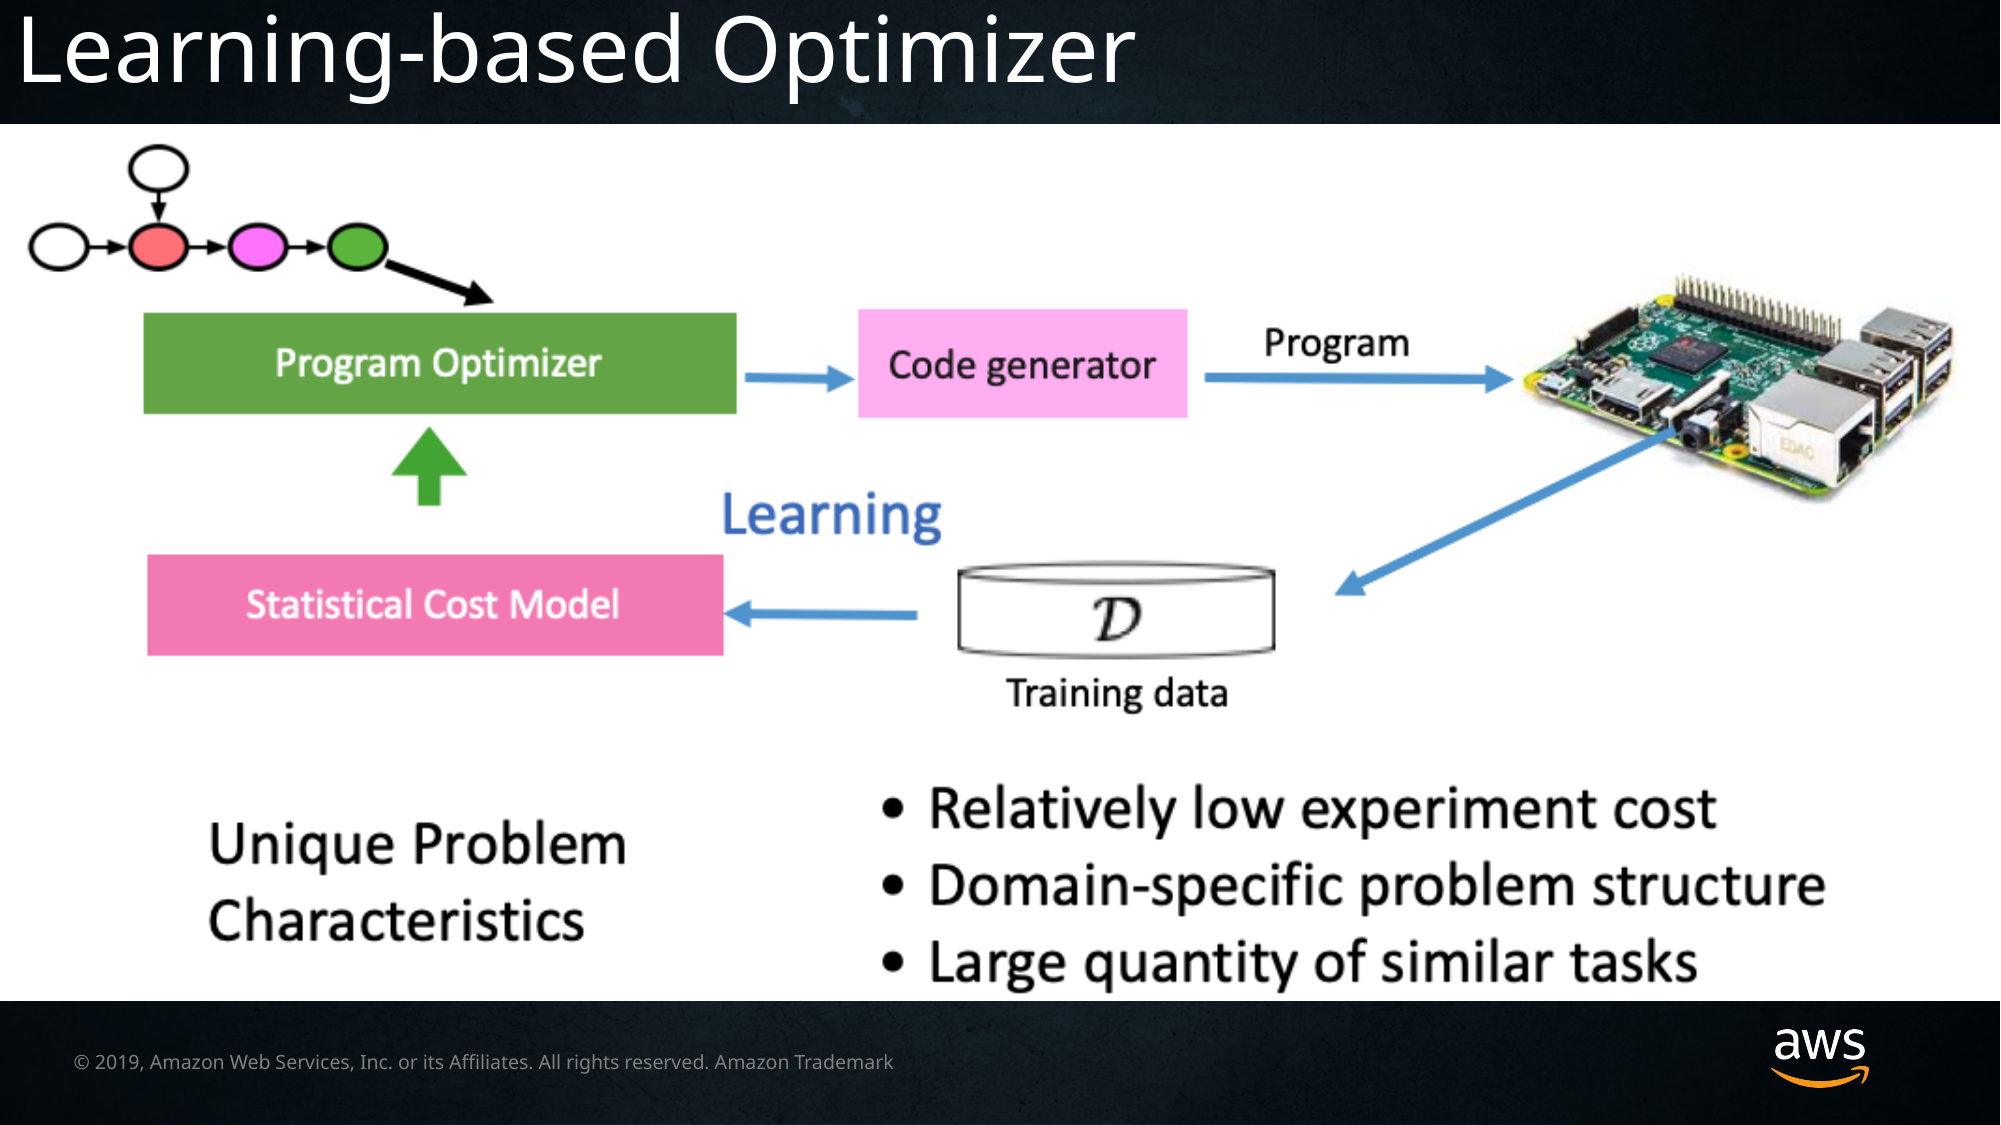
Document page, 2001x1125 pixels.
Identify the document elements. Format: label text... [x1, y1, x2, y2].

title Learning-based Optimizer [0, 0, 1725, 124]
picture [0, 0, 2000, 1125]
